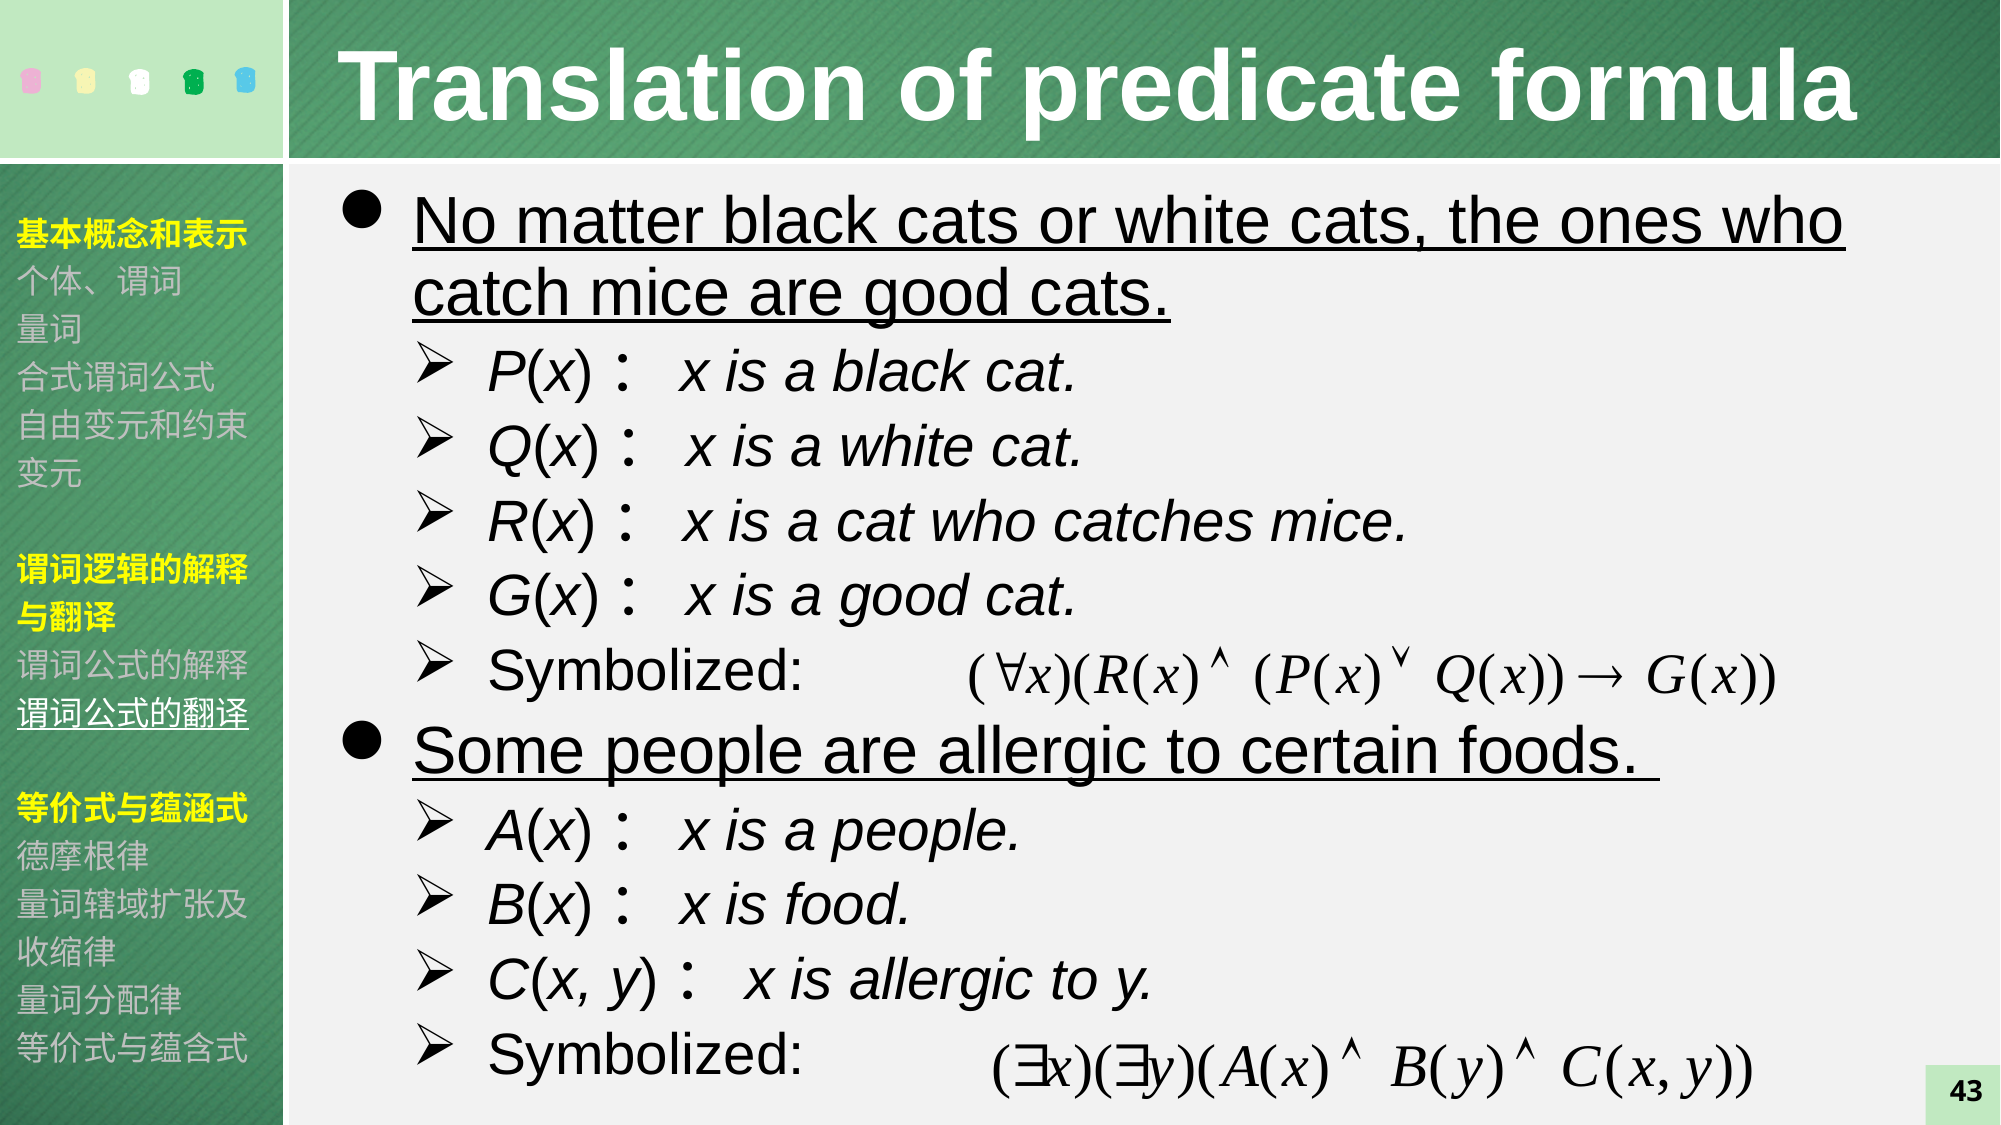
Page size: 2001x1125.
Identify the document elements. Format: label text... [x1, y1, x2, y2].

slide_number 43 [1925, 1065, 2000, 1125]
text_box 基本概念和表示 个体、谓词 量词 合式谓词公式 自由变元和约束变元 谓词逻辑的解释与翻译 谓词公式的解释 谓词公式的翻译 等价式与蕴涵式 德摩根律 量词辖域扩张及收缩律 量词分配律 等价式与蕴含式 [1, 197, 281, 1075]
text_box Translation of predicate formula [322, 12, 1948, 148]
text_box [19, 65, 258, 95]
text_box No matter black cats or white cats, the ones who catch mice are good cats. P(x)：x is a black cat. Q(x)：x is a white cat. R(x)：x is a cat who catches mice. G(x)：x is a good cat. Symbolized: Some people are allergic to certain foods. A(x)：x is a people. B(x)：x is food. C(x, y)：x is allergic to y. Symbolized: [322, 178, 1916, 1036]
picture [289, 0, 2000, 158]
picture [0, 164, 283, 1125]
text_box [983, 1031, 1763, 1113]
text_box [959, 640, 1787, 717]
